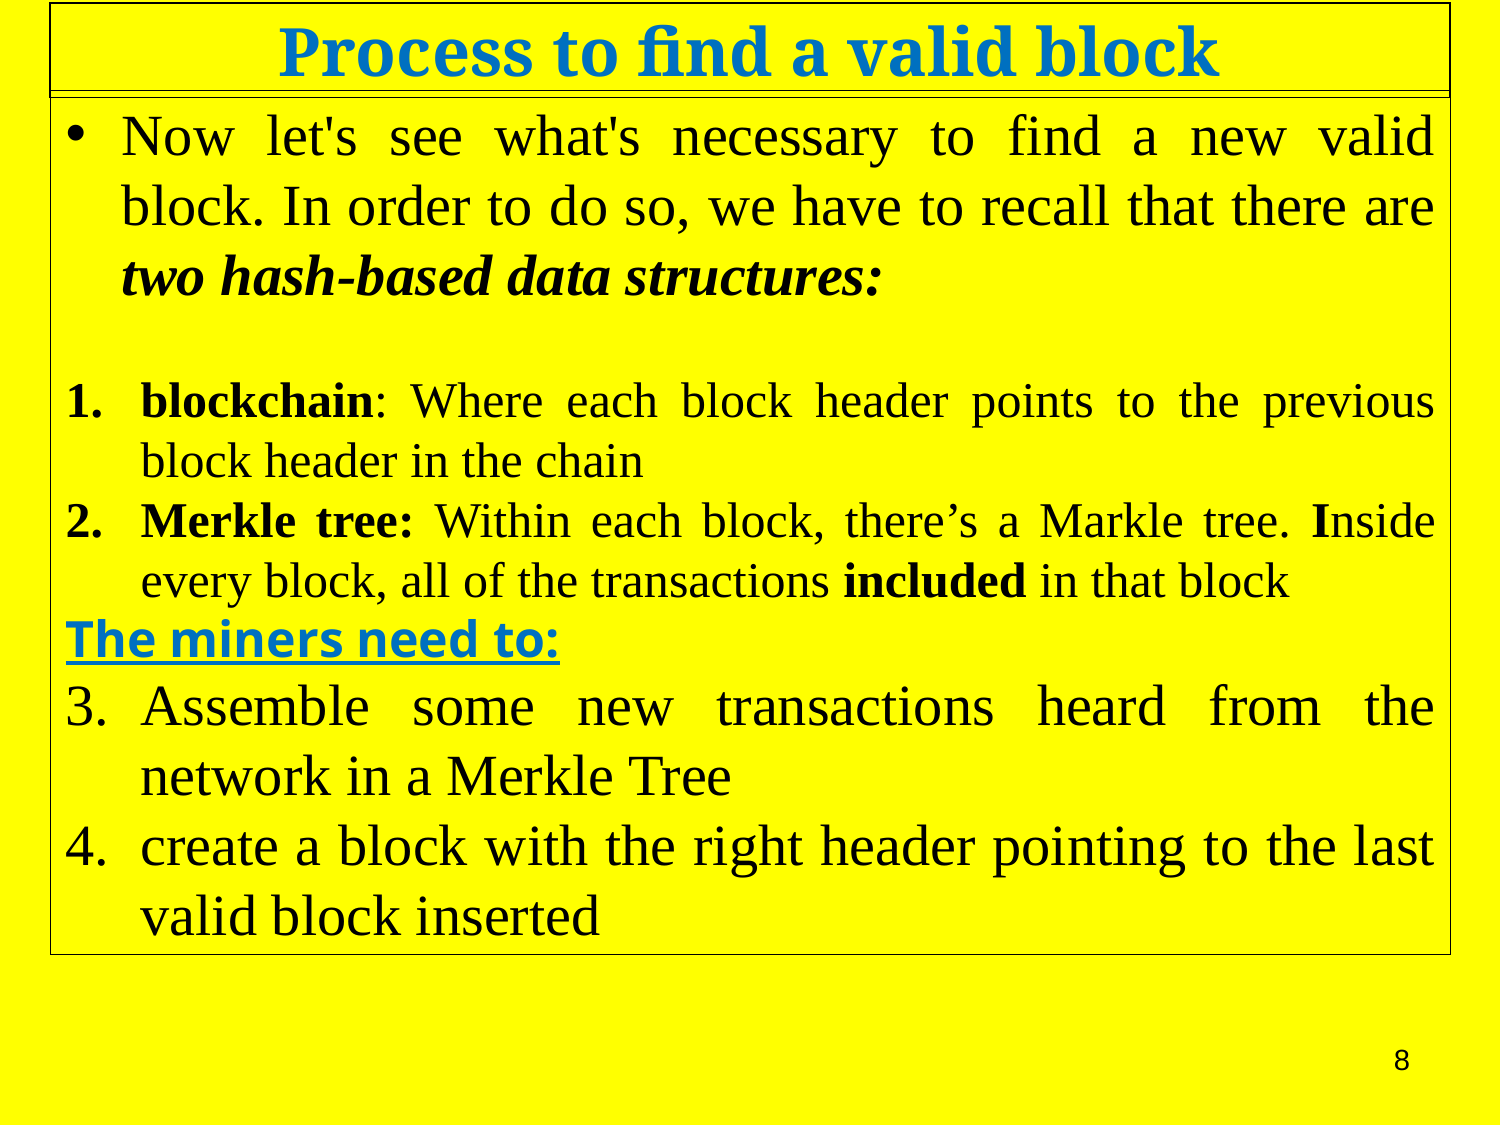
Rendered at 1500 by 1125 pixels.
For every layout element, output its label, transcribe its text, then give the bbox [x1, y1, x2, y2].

slide_number 8 [1340, 1033, 1426, 1090]
text_box Now let's see what's necessary to find a new valid block. In order to do so, we have to recall that there are two hash-based data structures: blockchain: Where each block header points to the previous block header in the chain Merkle tree: Within each block, there’s a Markle tree. Inside every block, all of the transactions included in that block The miners need to: Assemble some new transactions heard from the network in a Merkle Tree create a block with the right header pointing to the last valid block inserted [50, 90, 1451, 955]
text_box Process to find a valid block [50, 2, 1450, 90]
